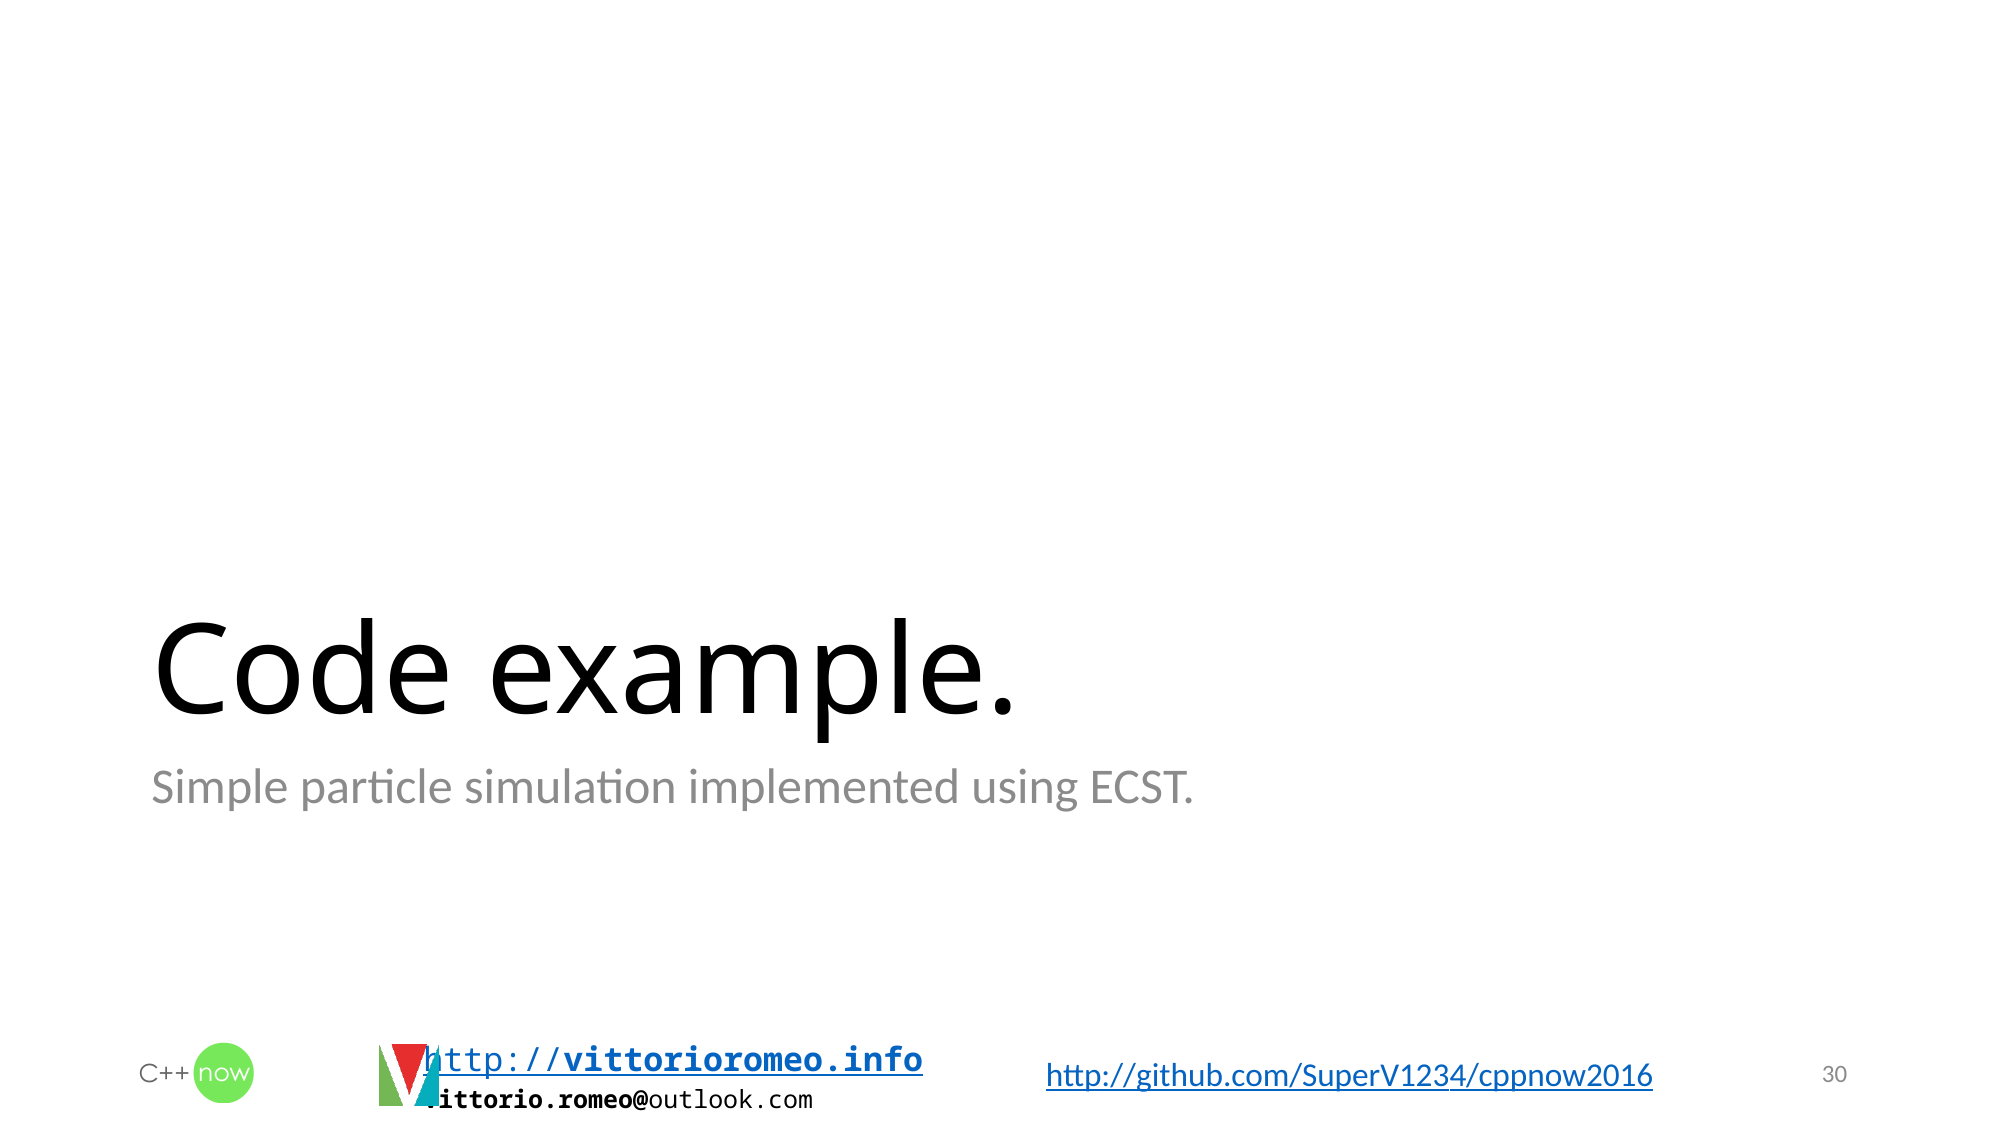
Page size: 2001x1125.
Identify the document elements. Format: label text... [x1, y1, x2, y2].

slide_number 30 [1793, 1042, 1863, 1103]
picture [379, 1044, 439, 1106]
title Code example. [136, 280, 1862, 749]
picture [137, 1041, 256, 1103]
list Simple particle simulation implemented using ECST. [136, 752, 1862, 999]
